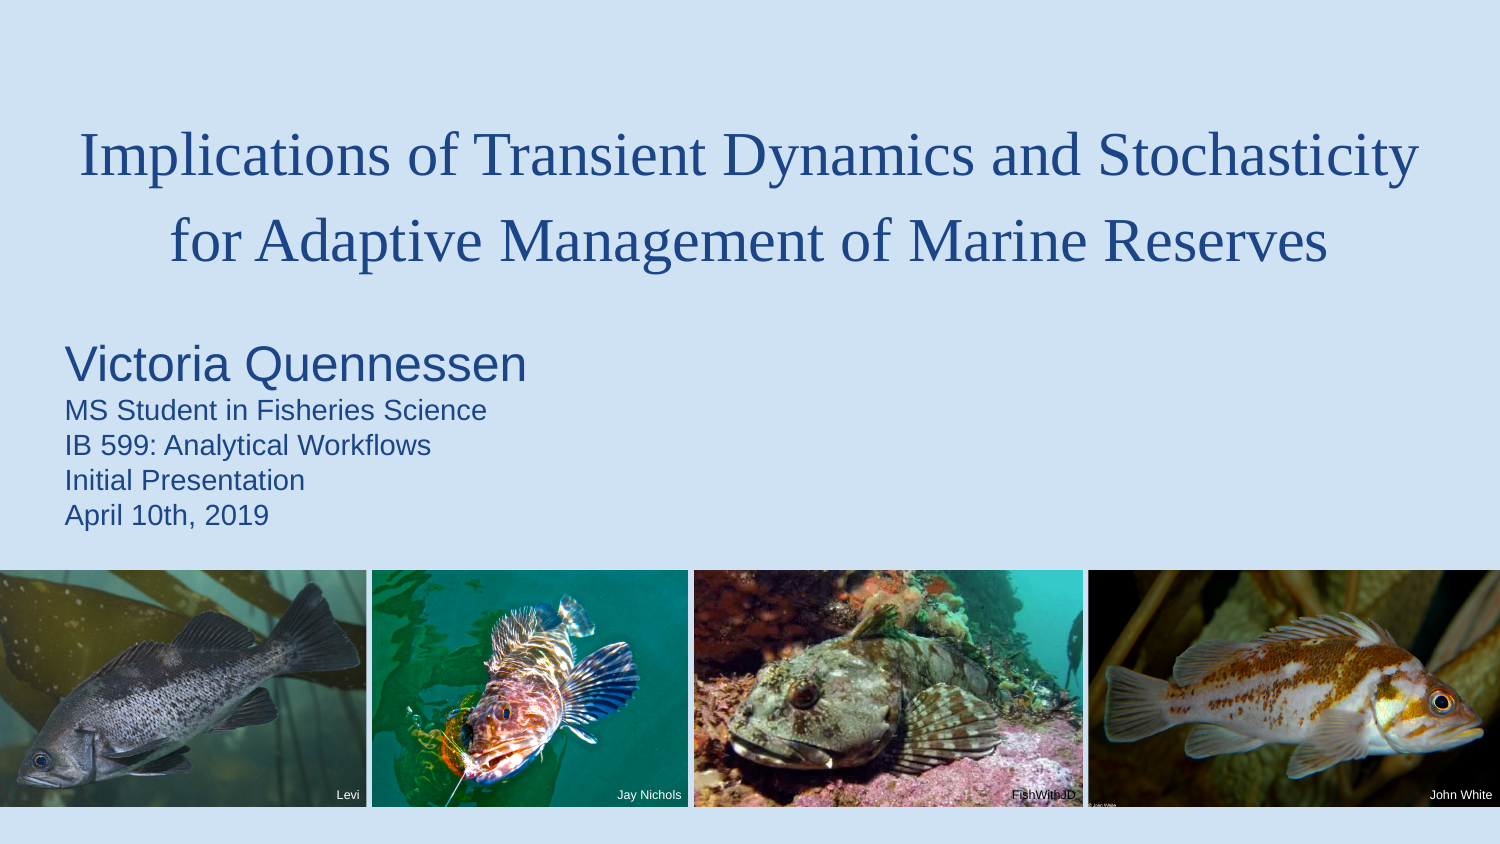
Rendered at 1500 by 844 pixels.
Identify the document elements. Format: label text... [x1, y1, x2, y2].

subtitle Victoria Quennessen MS Student in Fisheries Science IB 599: Analytical Workflows Initial Presentation April 10th, 2019 [49, 316, 874, 543]
text_box Jay Nichols [602, 814, 701, 819]
picture [0, 569, 367, 807]
text_box John White [1414, 815, 1500, 819]
title Implications of Transient Dynamics and Stochasticity for Adaptive Management of Marine Reserves [49, 53, 1451, 290]
picture [693, 569, 1083, 807]
text_box Levi [321, 814, 380, 819]
picture [372, 569, 688, 807]
text_box FishWithJD [996, 814, 1095, 819]
picture [1088, 569, 1500, 807]
